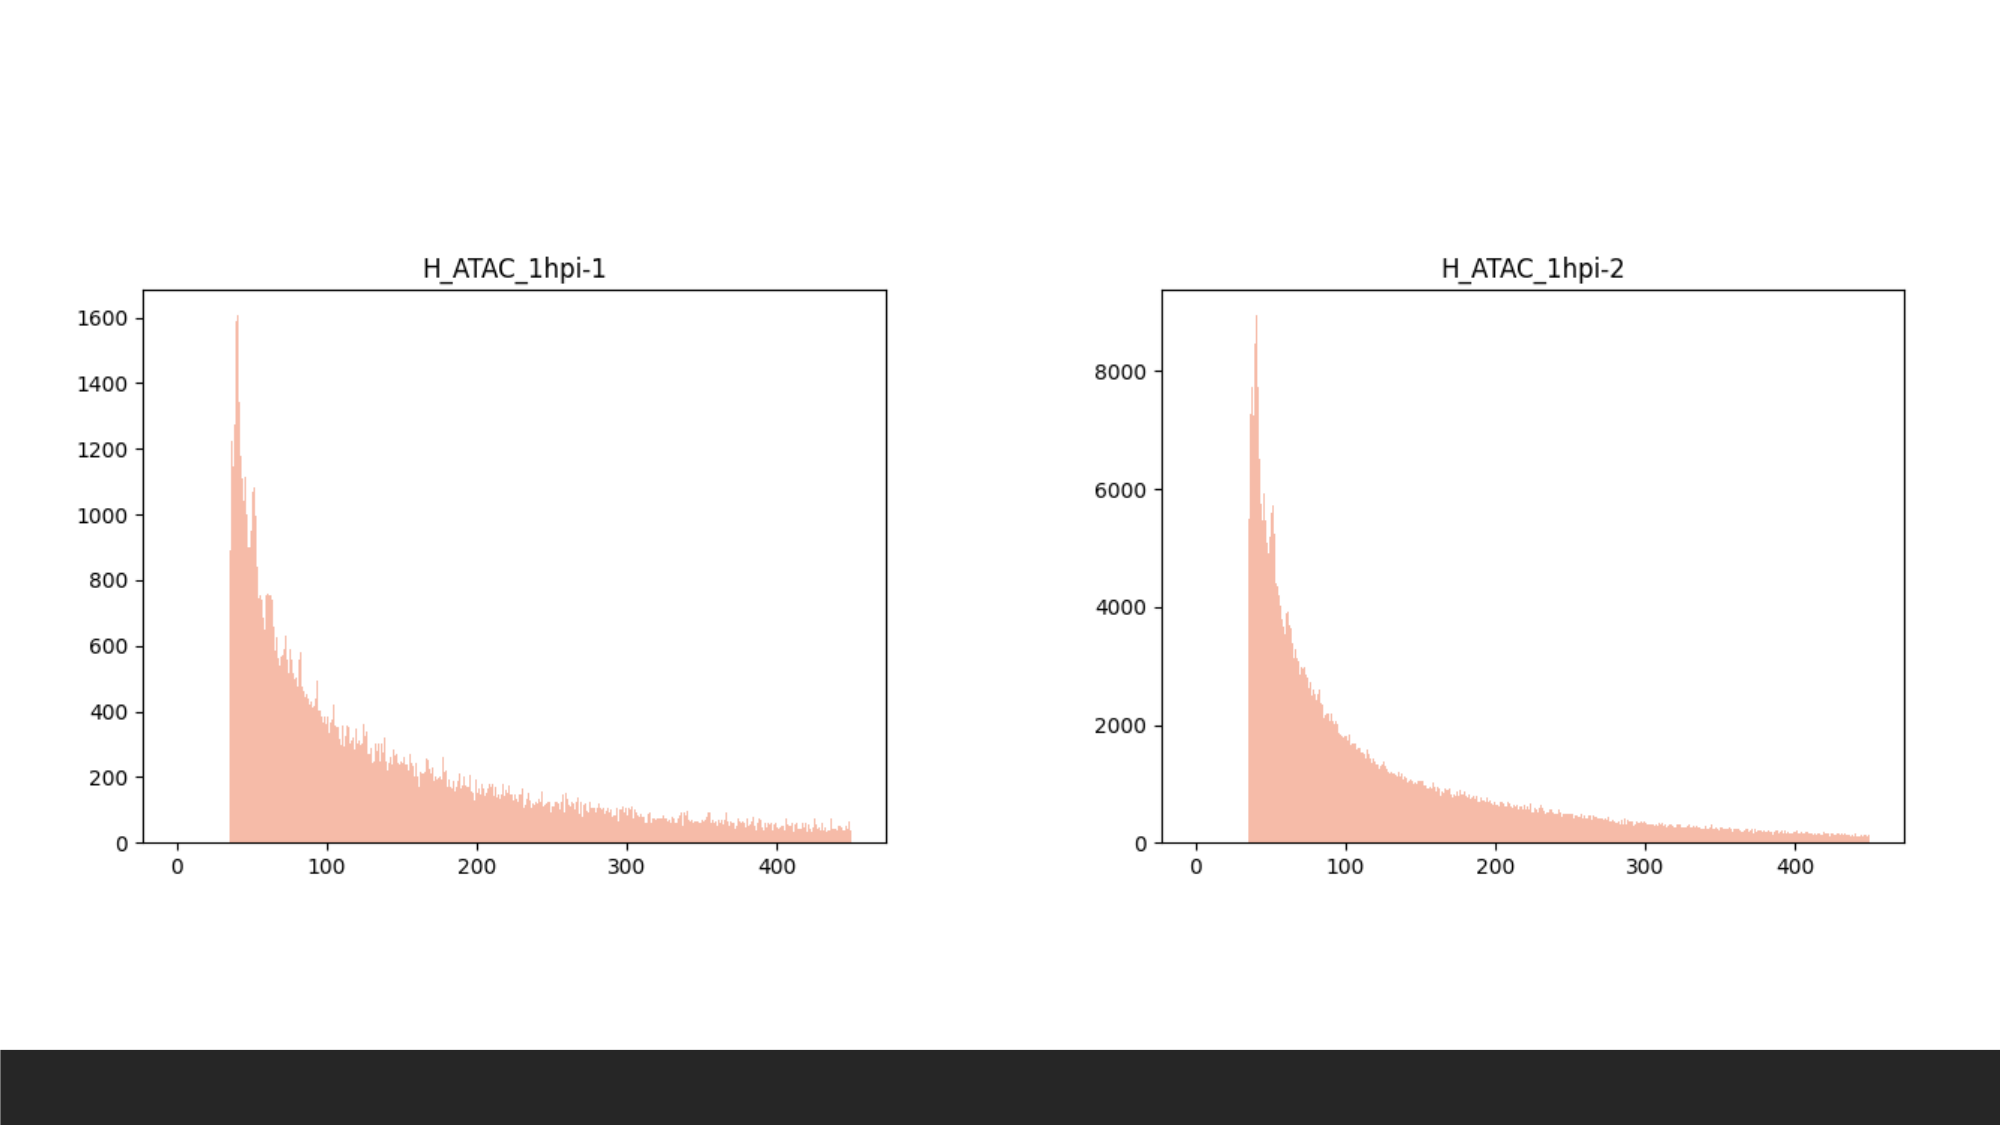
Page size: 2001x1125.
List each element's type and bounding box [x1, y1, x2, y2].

picture [1041, 202, 2000, 923]
picture [22, 202, 982, 923]
